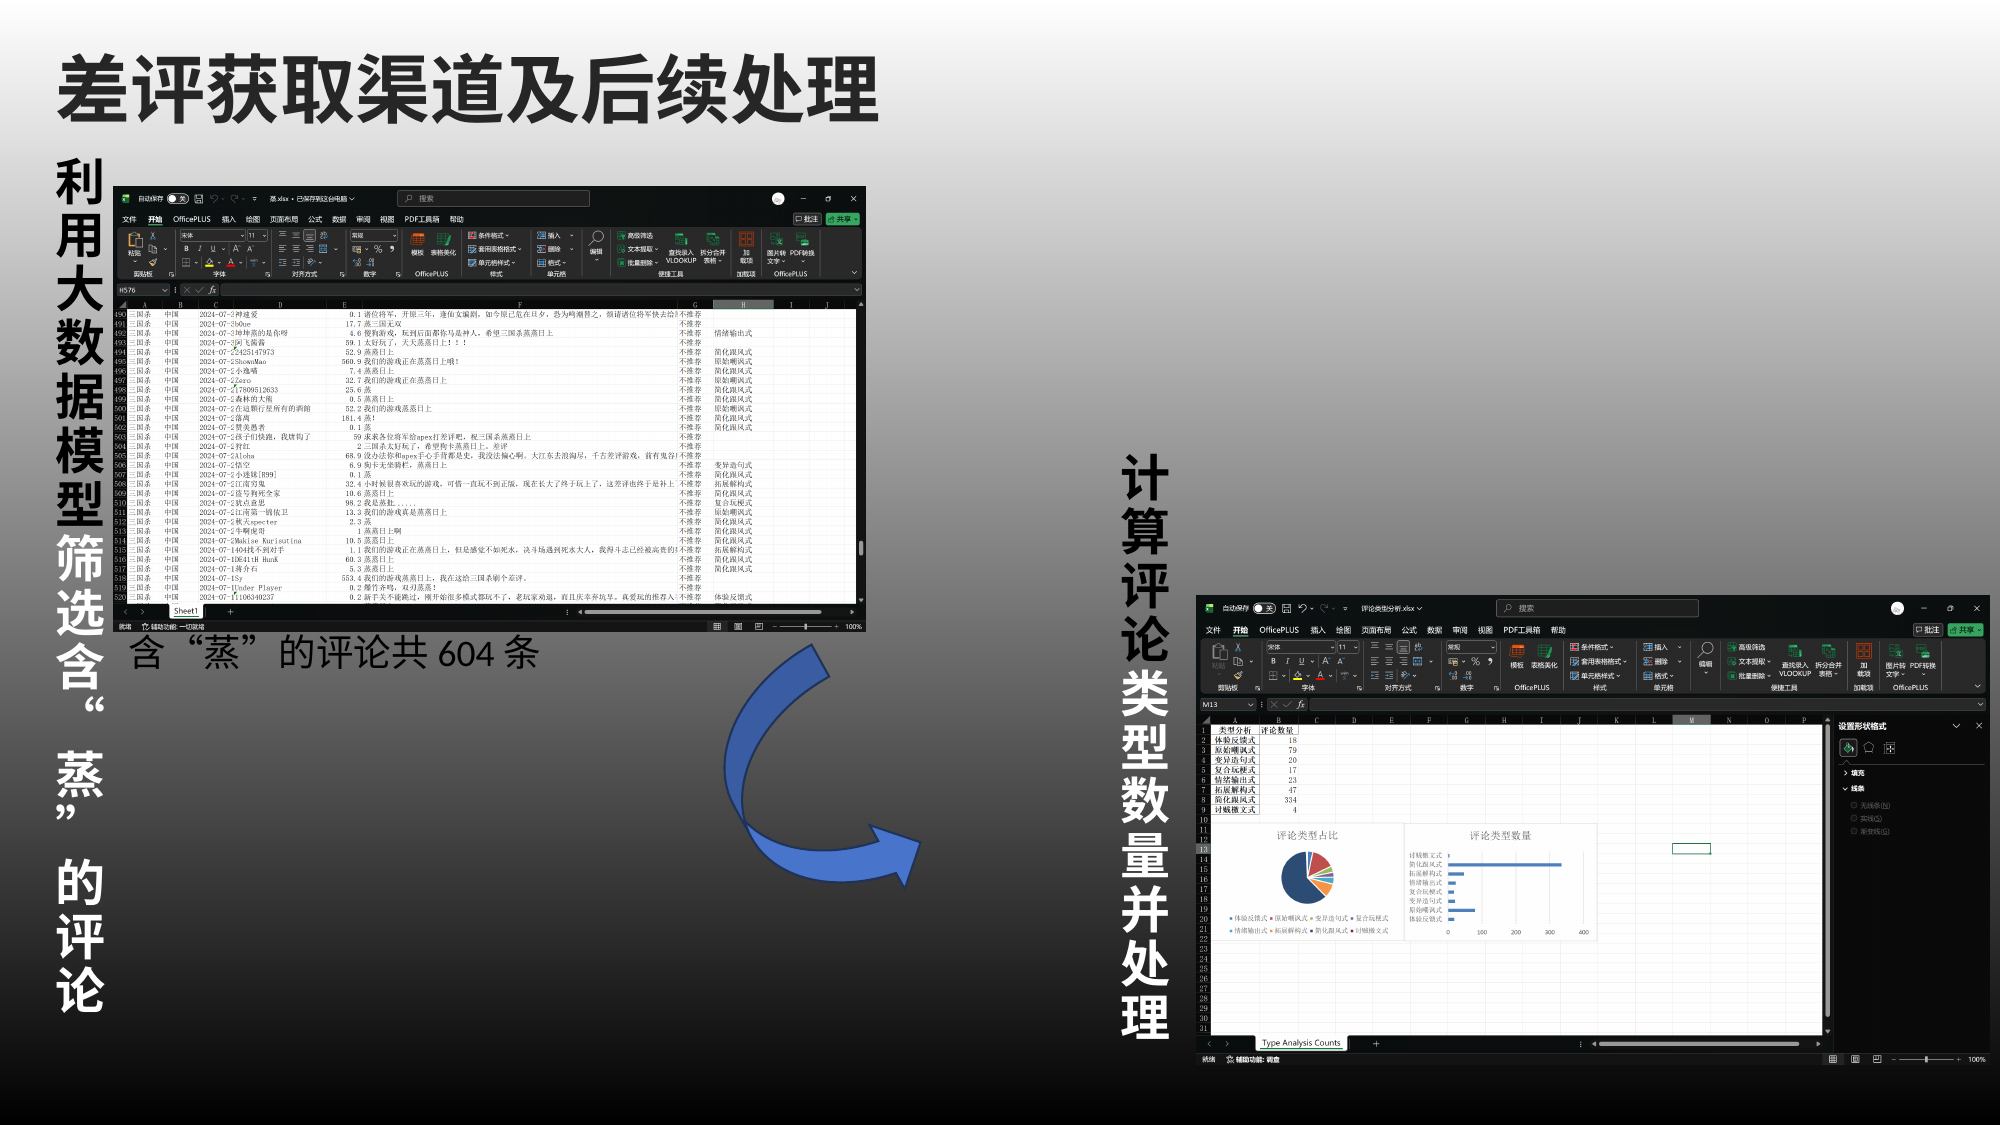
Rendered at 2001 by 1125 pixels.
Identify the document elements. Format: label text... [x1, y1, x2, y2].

text_box 计算评论类型数量并处理 [1120, 435, 1179, 1065]
text_box 差评获取渠道及后续处理 [55, 51, 927, 135]
text_box [723, 643, 922, 892]
picture [1196, 595, 1990, 1065]
text_box 利用大数据模型筛选含“蒸 ”的评论 [55, 186, 114, 991]
picture [113, 186, 867, 632]
text_box 含“蒸”的评论共604条 [113, 632, 804, 682]
